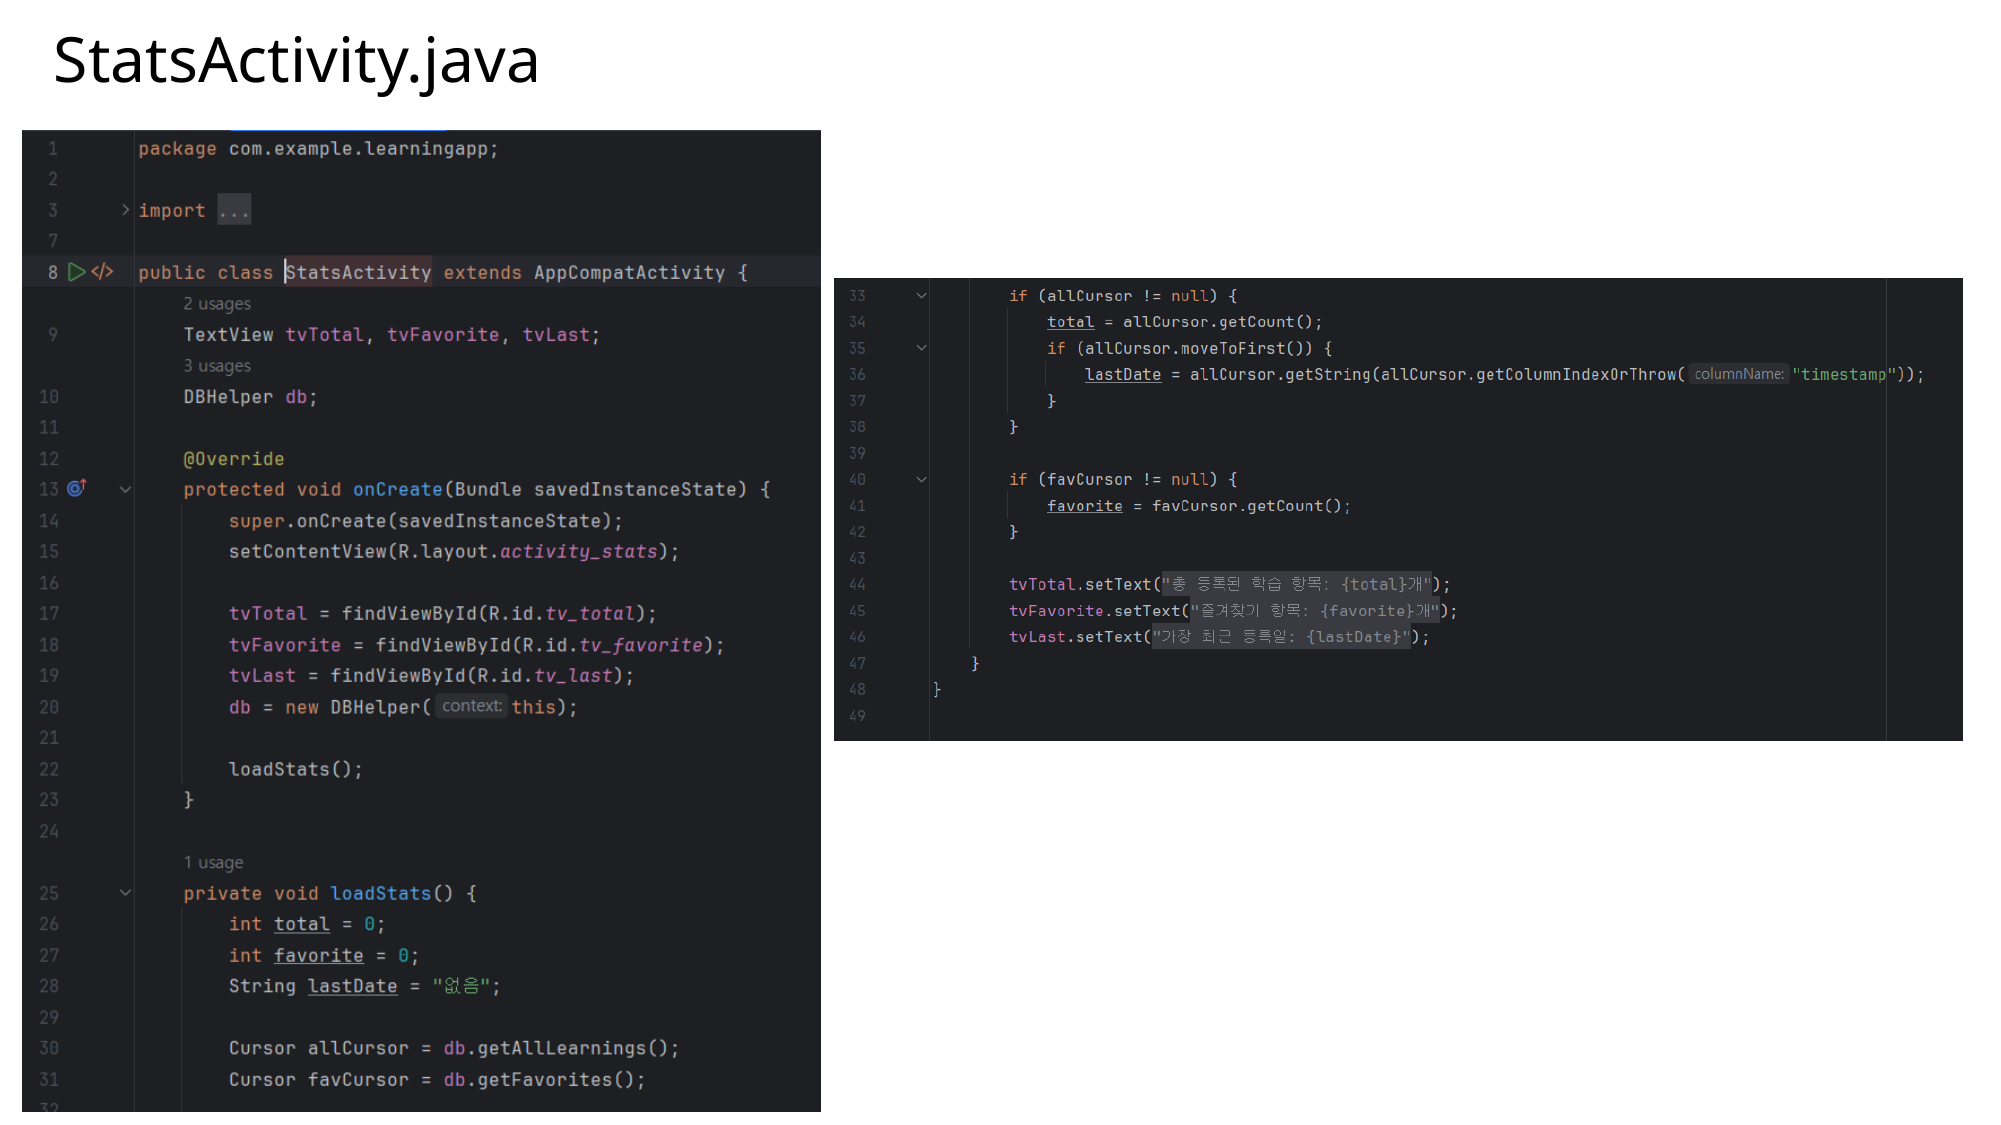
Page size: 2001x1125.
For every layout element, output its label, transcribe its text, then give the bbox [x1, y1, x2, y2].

picture [833, 278, 1964, 742]
text_box StatsActivity.java [39, 13, 631, 103]
picture [22, 129, 821, 1113]
